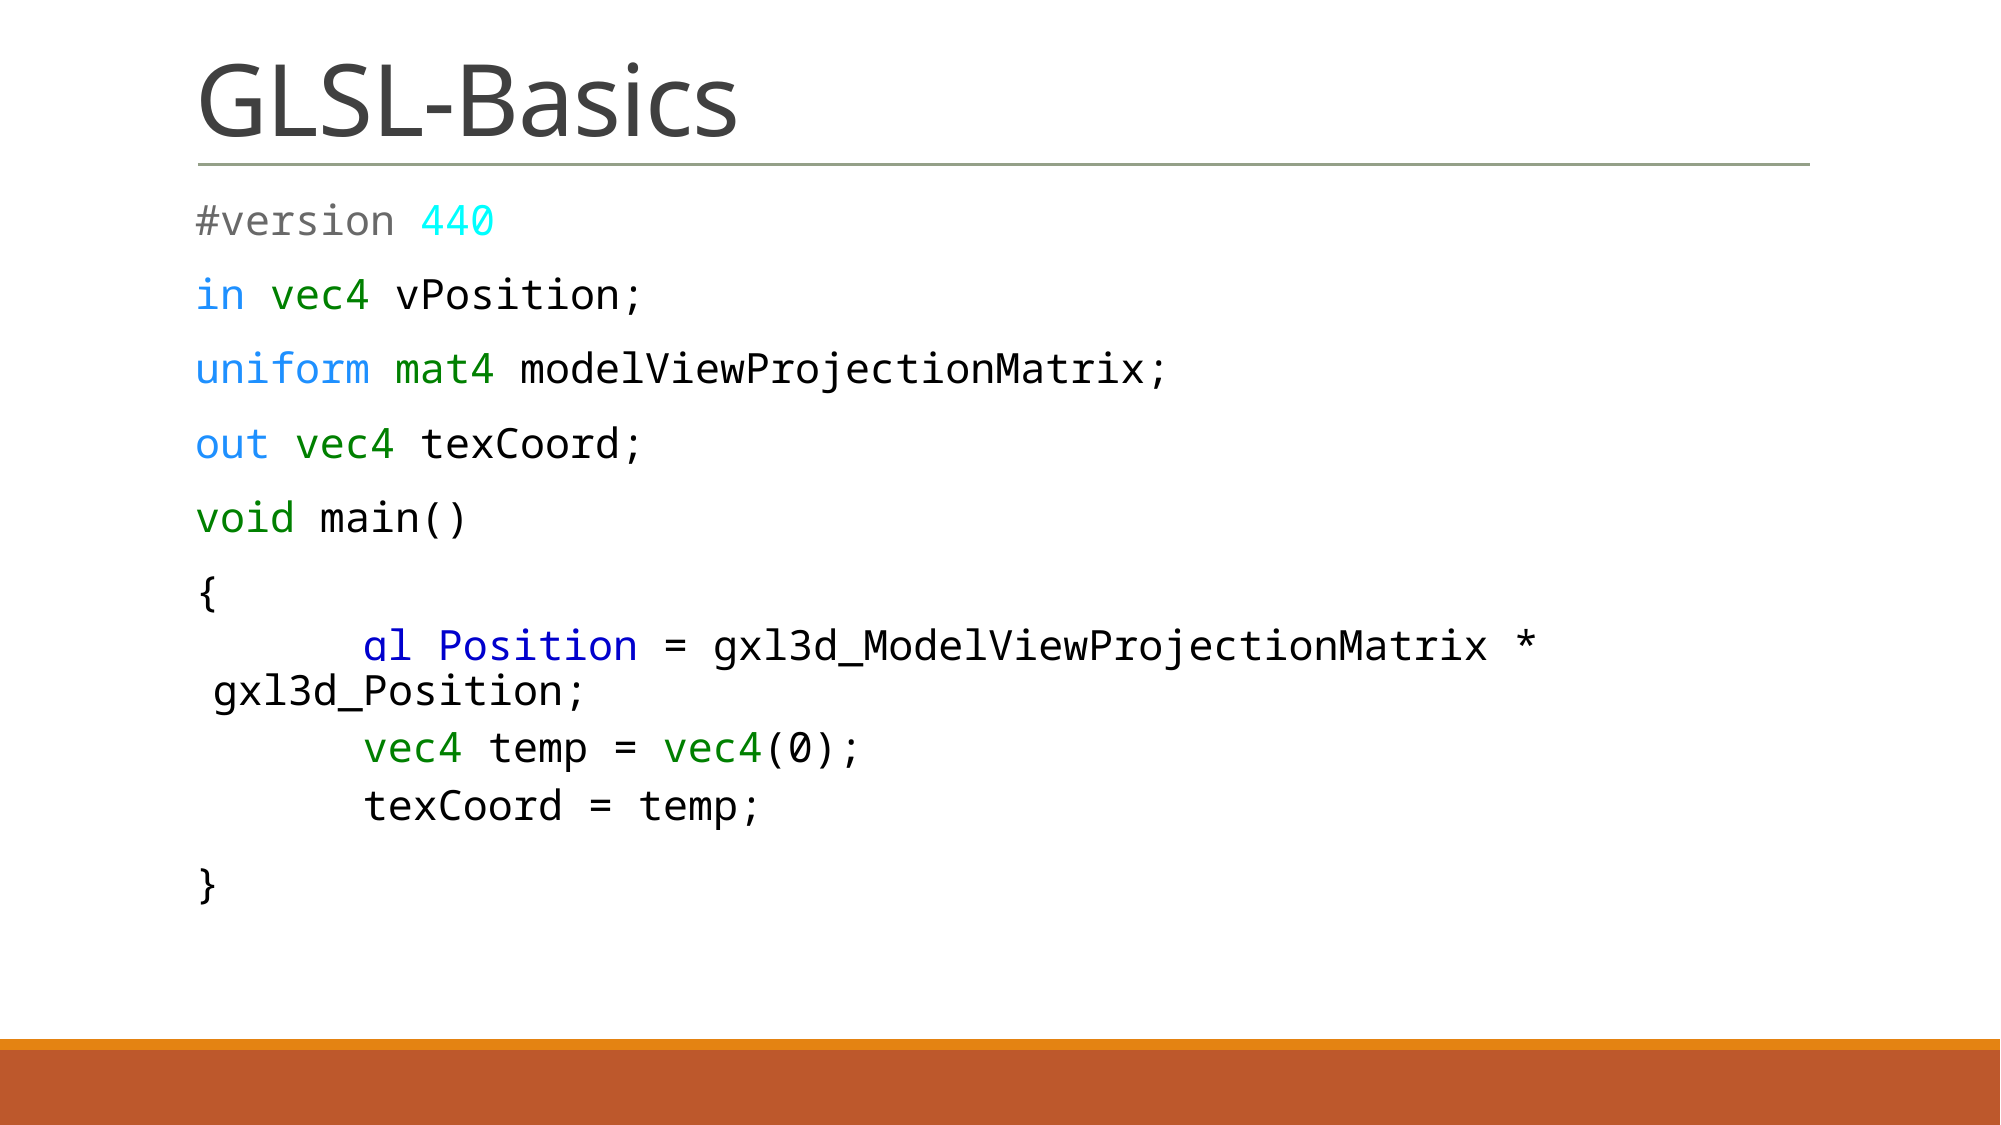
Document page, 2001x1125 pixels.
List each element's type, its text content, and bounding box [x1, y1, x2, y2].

title GLSL-Basics [180, 47, 1830, 165]
list #version 440 in vec4 vPosition; uniform mat4 modelViewProjectionMatrix; out vec4 texCoord; void main() { gl_Position = gxl3d_ModelViewProjectionMatrix * gxl3d_Position; vec4 temp = vec4(0); texCoord = temp; } [180, 191, 1830, 963]
